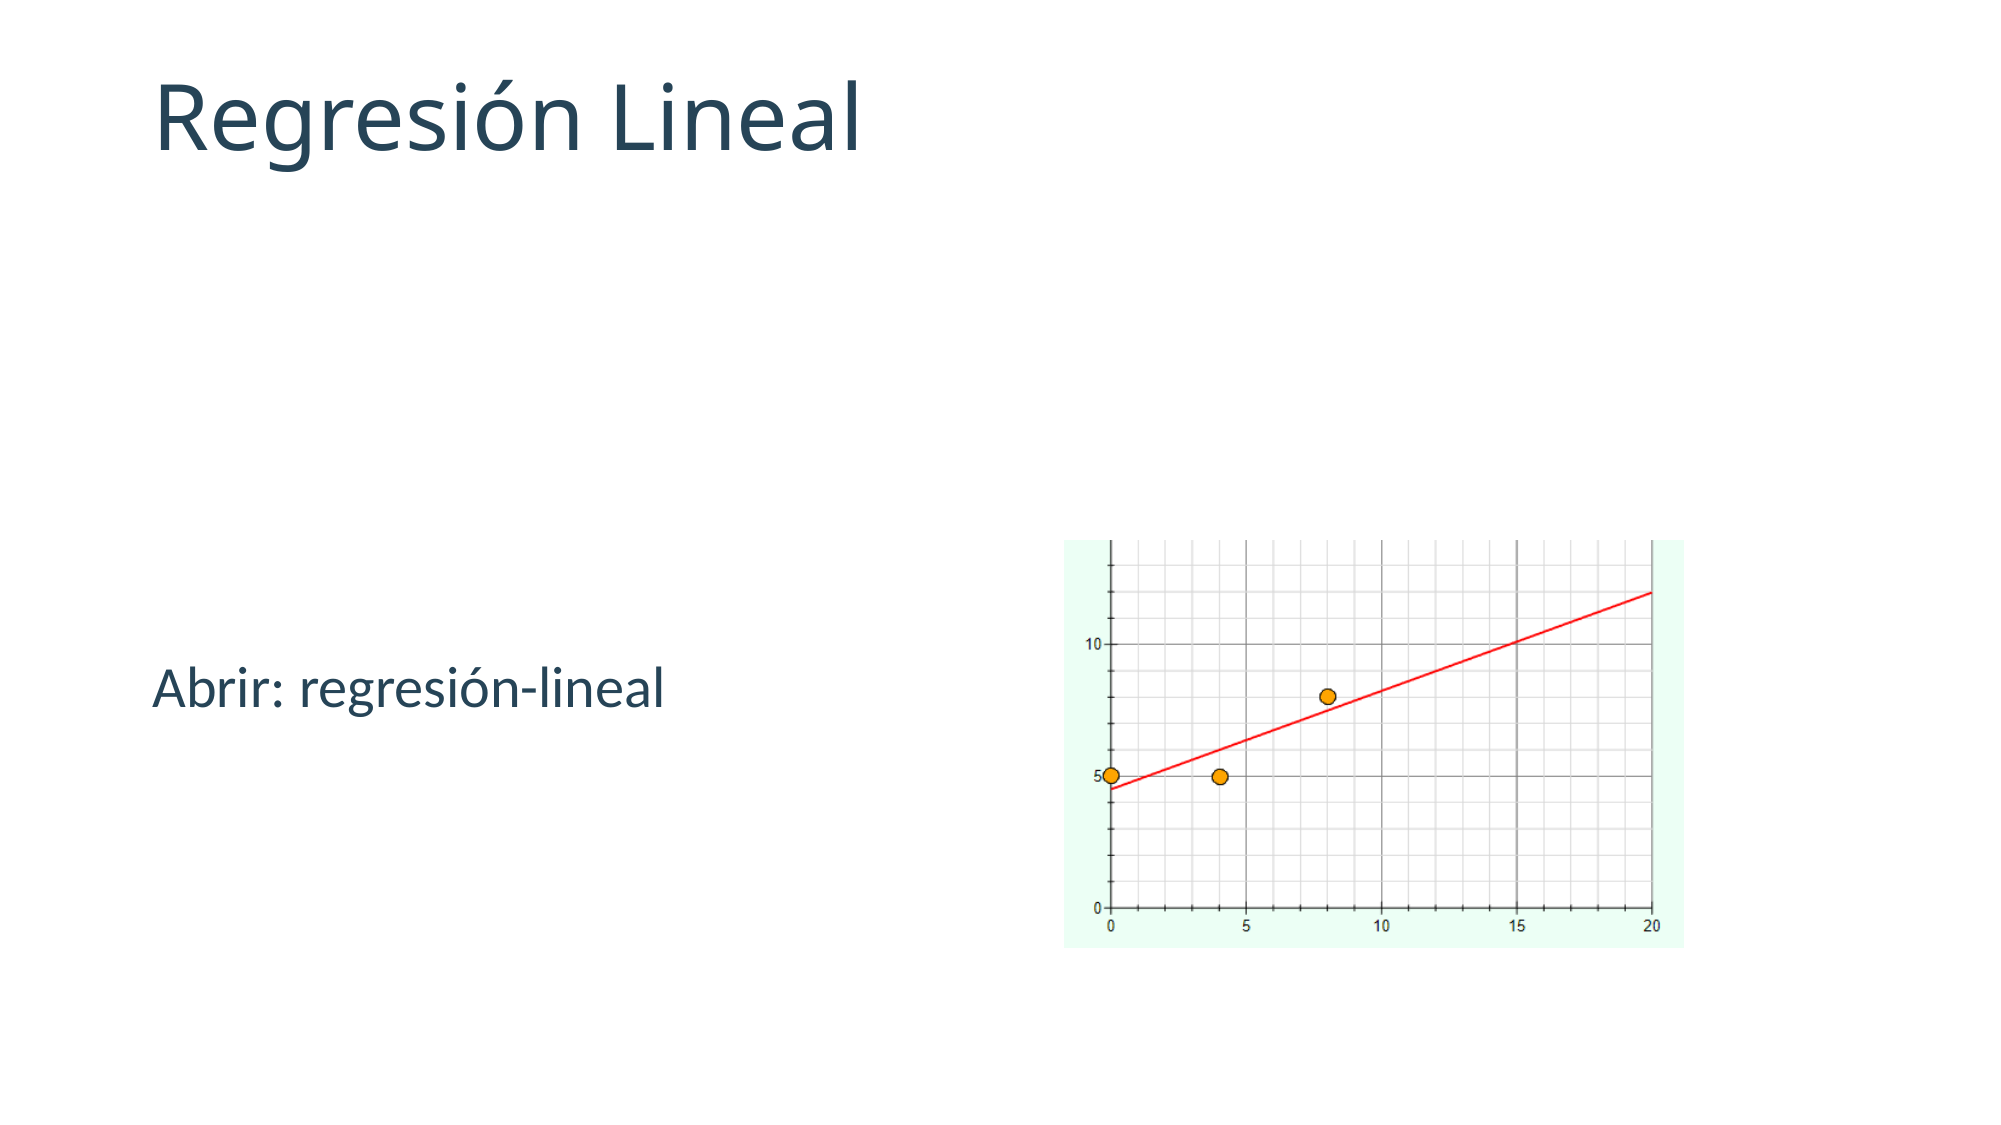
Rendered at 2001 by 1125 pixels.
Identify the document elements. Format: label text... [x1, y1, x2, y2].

picture [1064, 540, 1684, 948]
title Regresión Lineal [137, 59, 1863, 182]
